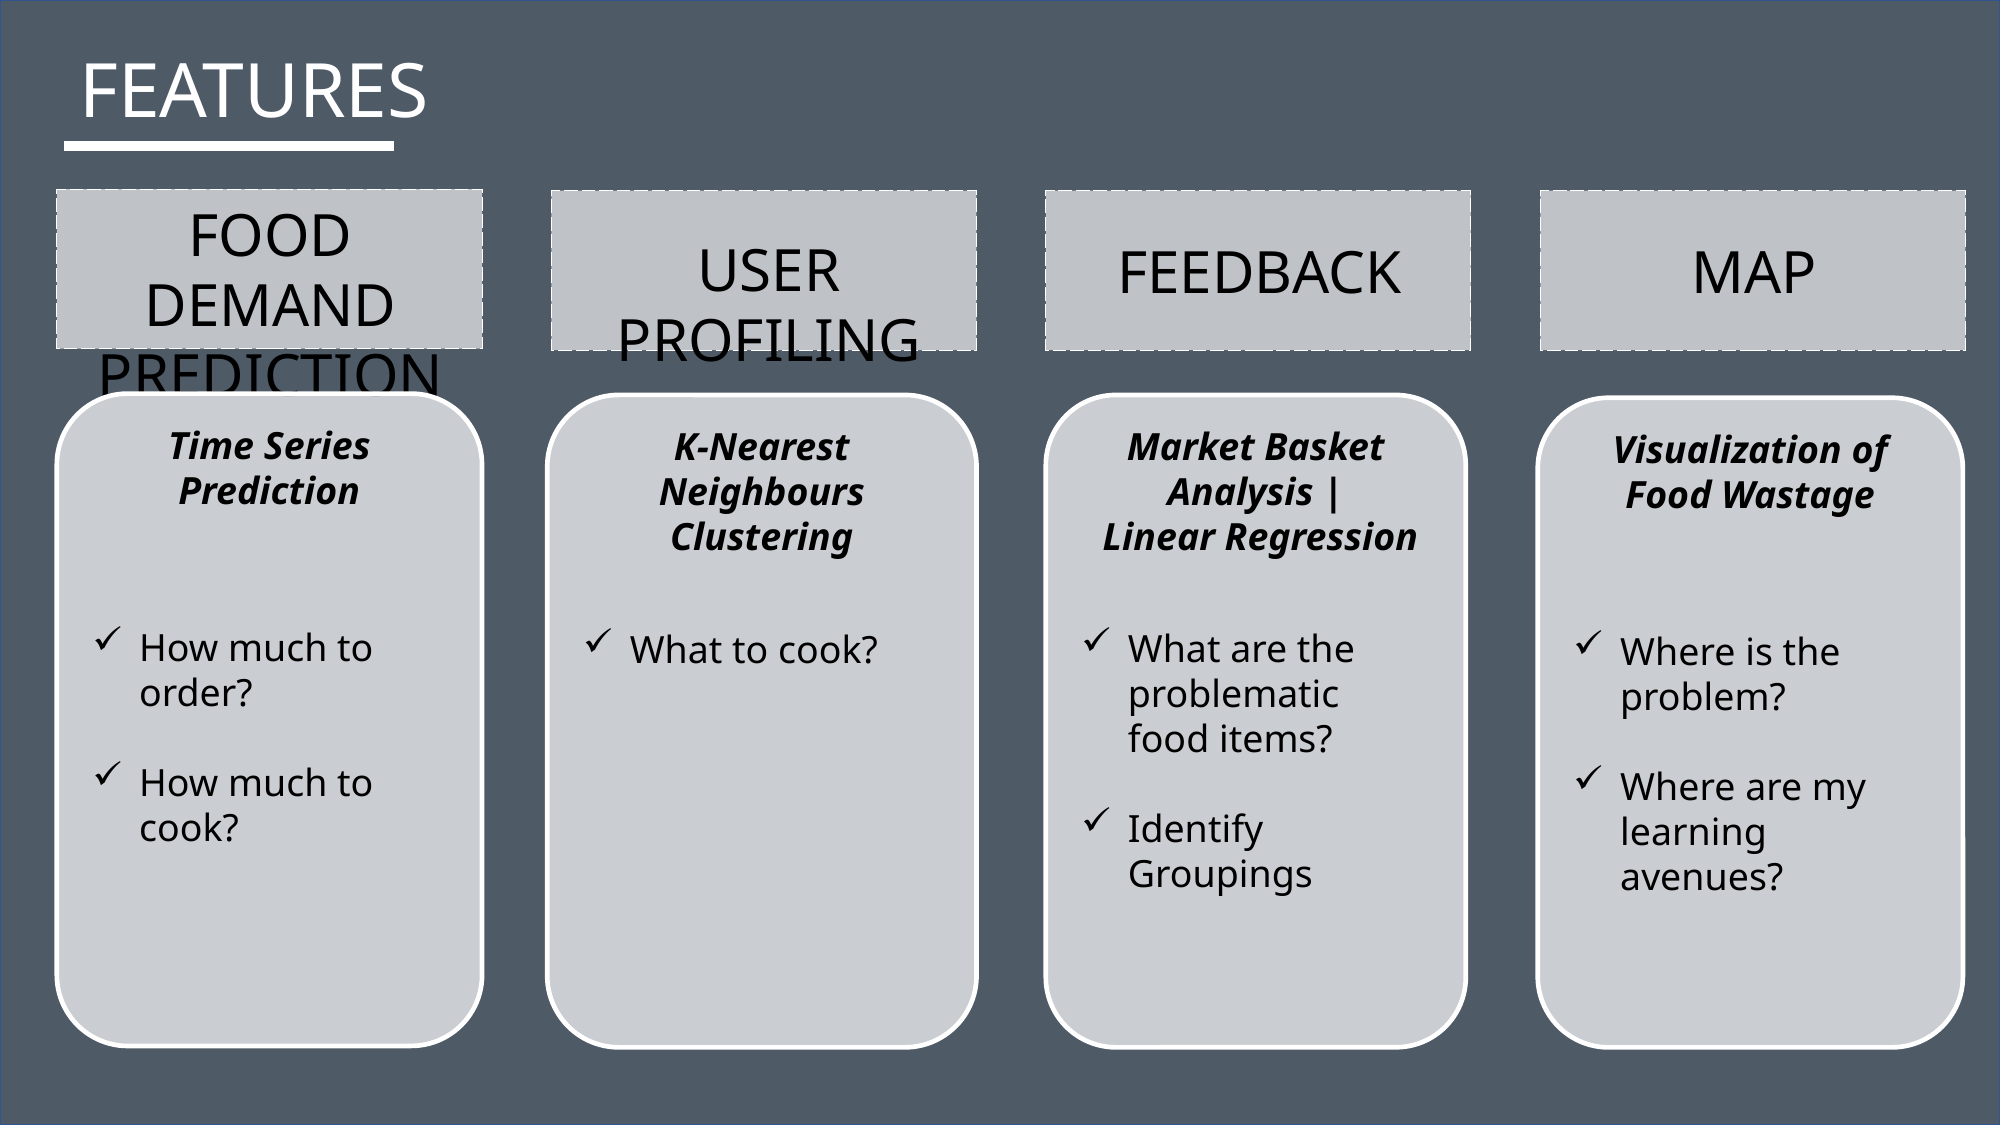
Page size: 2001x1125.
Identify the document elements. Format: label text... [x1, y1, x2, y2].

text_box Market Basket Analysis | Linear Regression What are the problematic food items? Identify Groupings [1044, 393, 1467, 1049]
text_box K-Nearest Neighbours Clustering What to cook? [546, 393, 978, 1049]
text_box FEATURES [64, 35, 1787, 141]
text_box [56, 189, 483, 349]
text_box [1540, 190, 1966, 351]
text_box Visualization of Food Wastage Where is the problem? Where are my learning avenues? [1536, 396, 1964, 1049]
text_box FOOD DEMAND PREDICTION [64, 190, 477, 416]
text_box MAP [1545, 227, 1963, 313]
text_box [551, 190, 977, 351]
text_box [1045, 190, 1471, 351]
text_box USER PROFILING [556, 225, 982, 380]
text_box FEEDBACK [1046, 227, 1472, 313]
text_box Time Series Prediction How much to order? How much to cook? [55, 392, 484, 1048]
text_box [0, 0, 2000, 1125]
